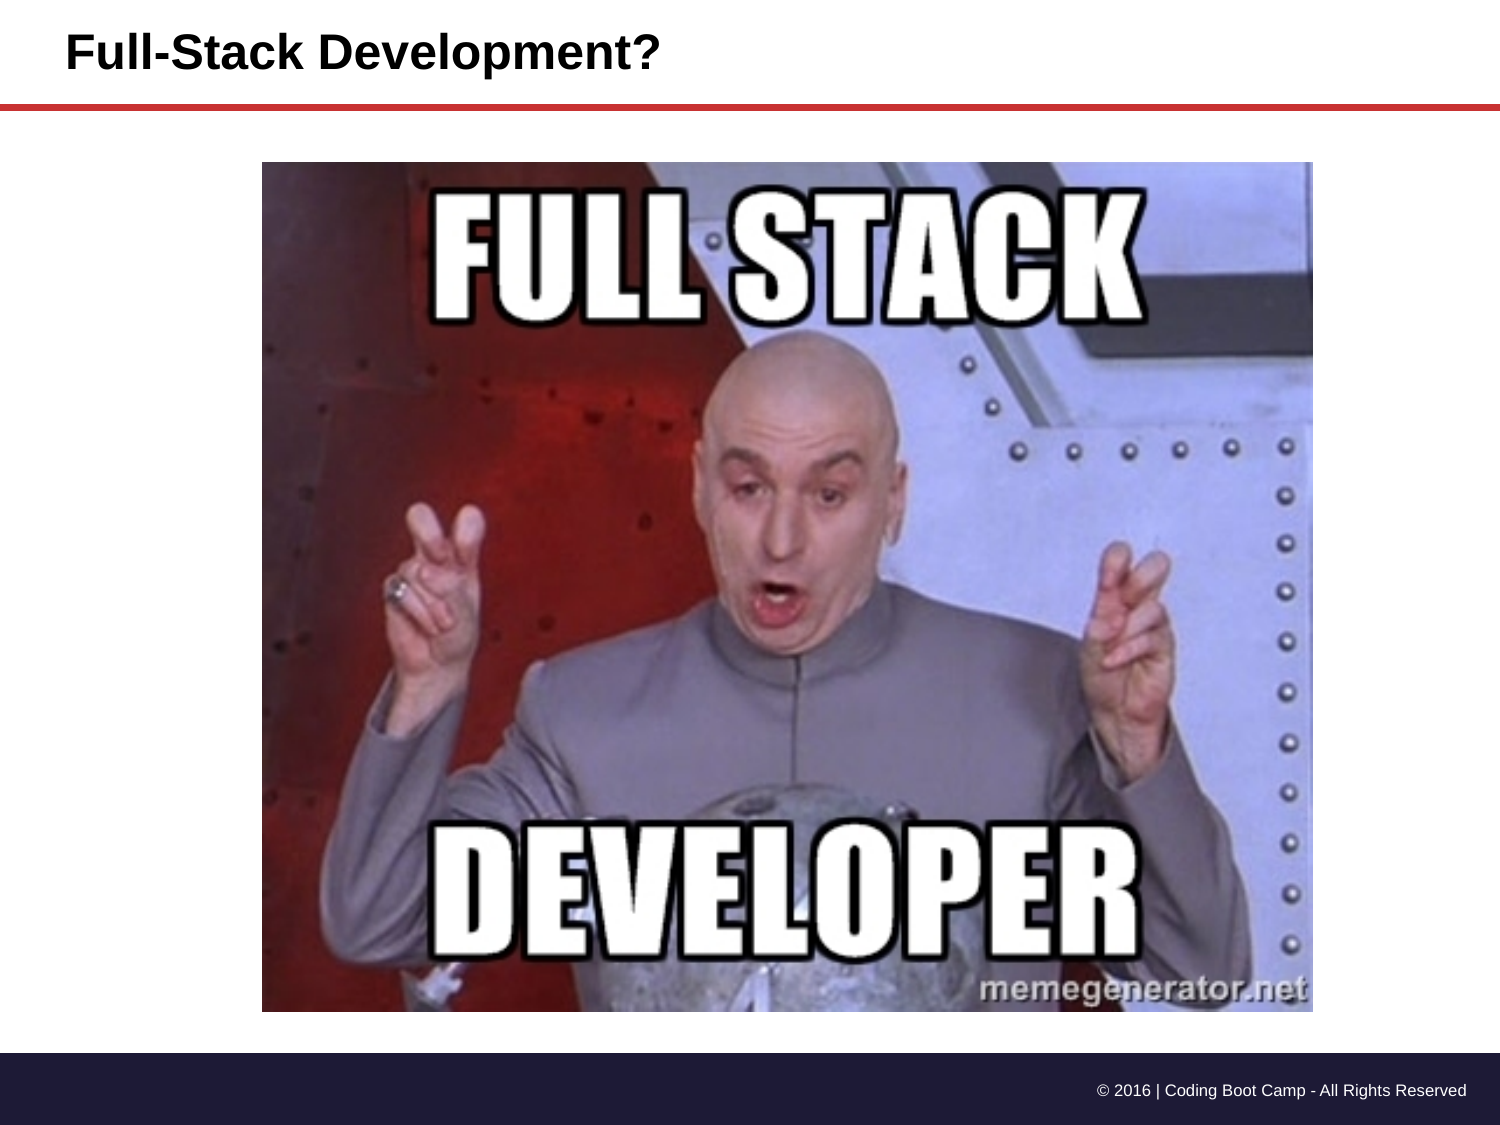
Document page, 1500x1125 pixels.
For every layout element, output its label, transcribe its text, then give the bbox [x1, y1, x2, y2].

picture [262, 162, 1313, 1012]
title Full-Stack Development? [50, 0, 948, 108]
